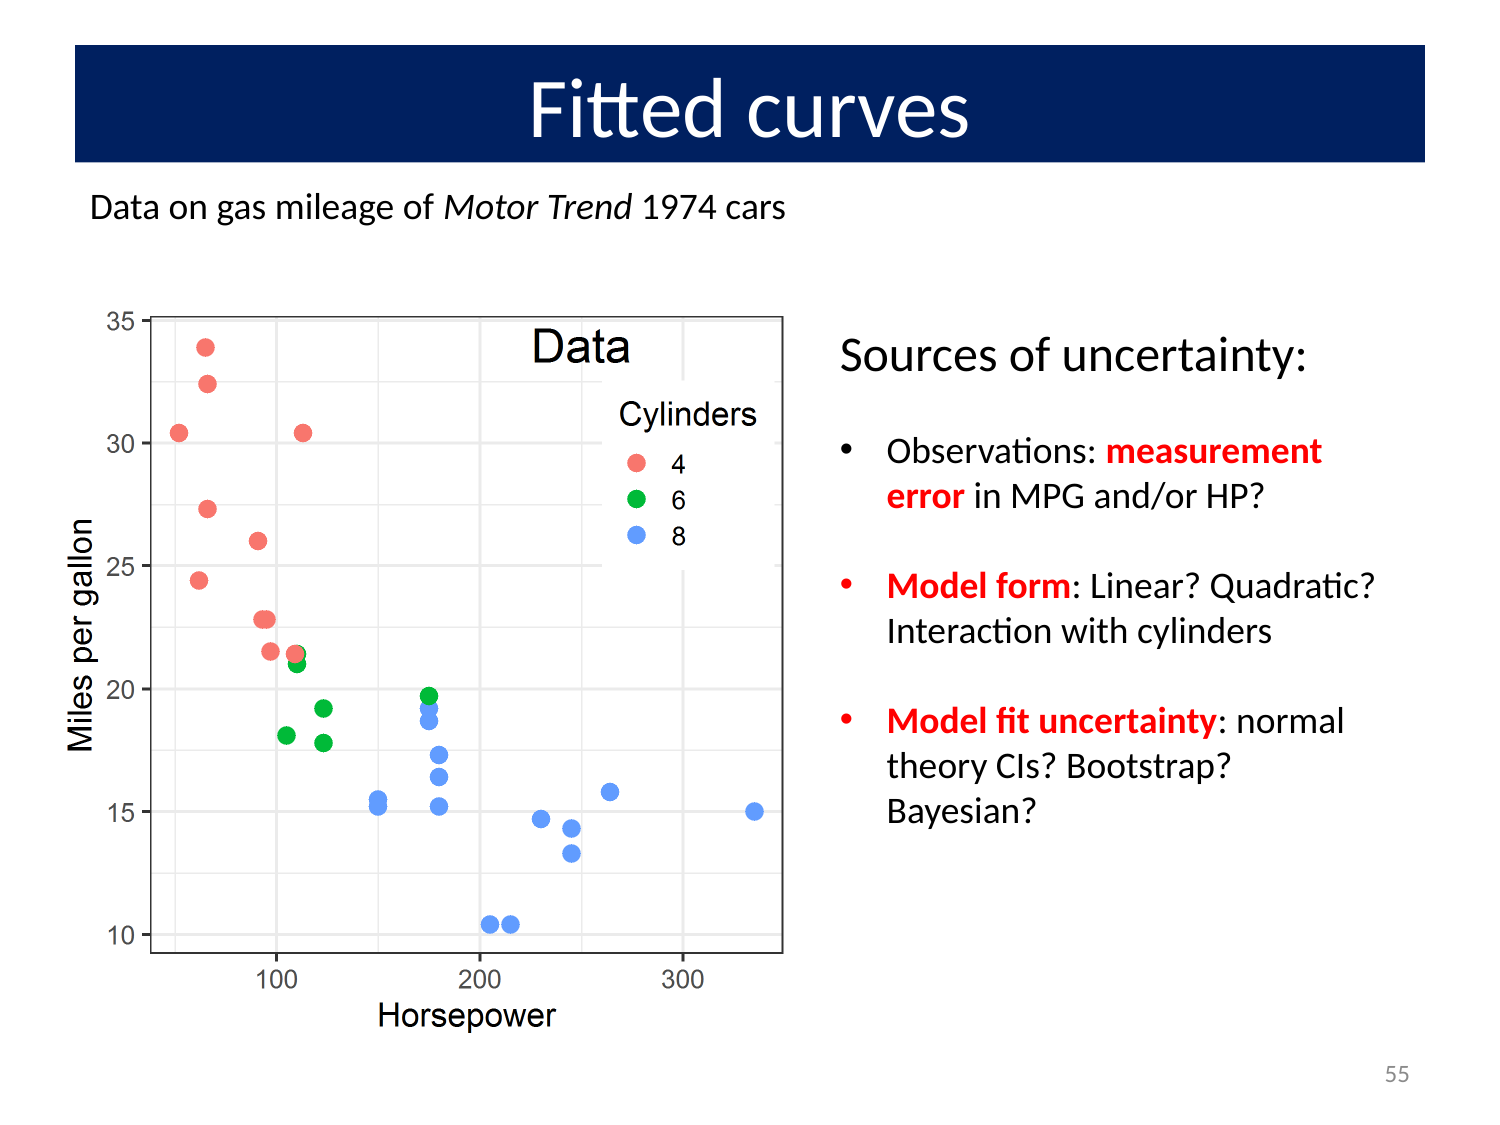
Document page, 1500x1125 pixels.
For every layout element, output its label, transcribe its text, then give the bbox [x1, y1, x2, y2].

text_box Sources of uncertainty: Observations: measurement error in MPG and/or HP? Model form: Linear? Quadratic? Interaction with cylinders Model fit uncertainty: normal theory CIs? Bootstrap? Bayesian? [825, 313, 1400, 929]
title Fitted curves [75, 45, 1425, 163]
slide_number 55 [1074, 1042, 1425, 1103]
picture [49, 299, 801, 1051]
text_box Data on gas mileage of Motor Trend 1974 cars [75, 174, 1075, 325]
